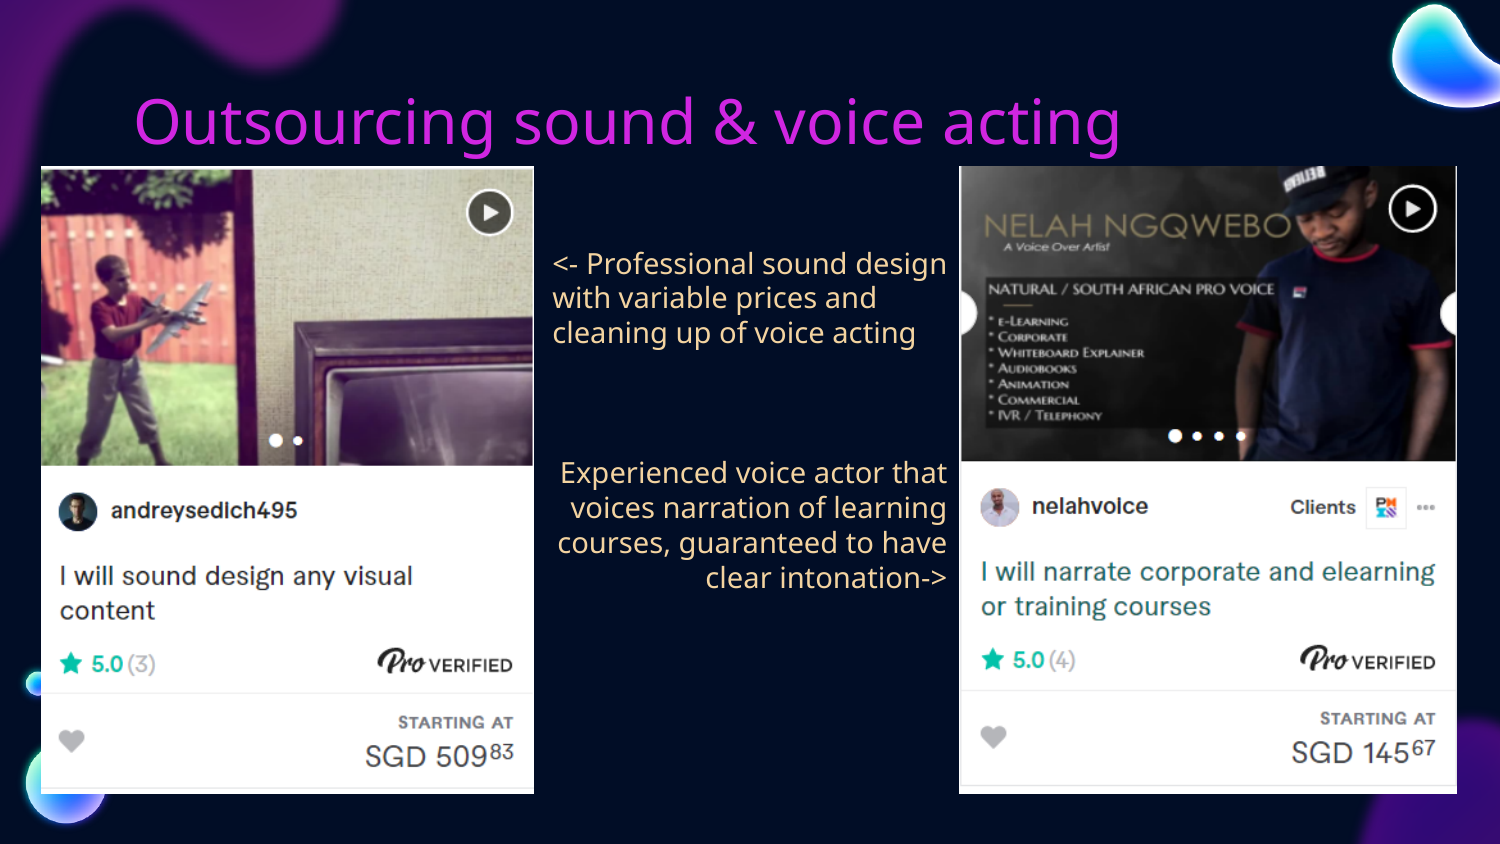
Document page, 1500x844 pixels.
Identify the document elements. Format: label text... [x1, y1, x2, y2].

title Outsourcing sound & voice acting [118, 72, 1382, 167]
picture [1374, 0, 1500, 142]
picture [959, 166, 1500, 844]
picture [0, 0, 535, 844]
text_box <- Professional sound design with variable prices and cleaning up of voice acting Experienced voice actor that voices narration of learning courses, guaranteed to have clear intonation-> [540, 229, 954, 610]
